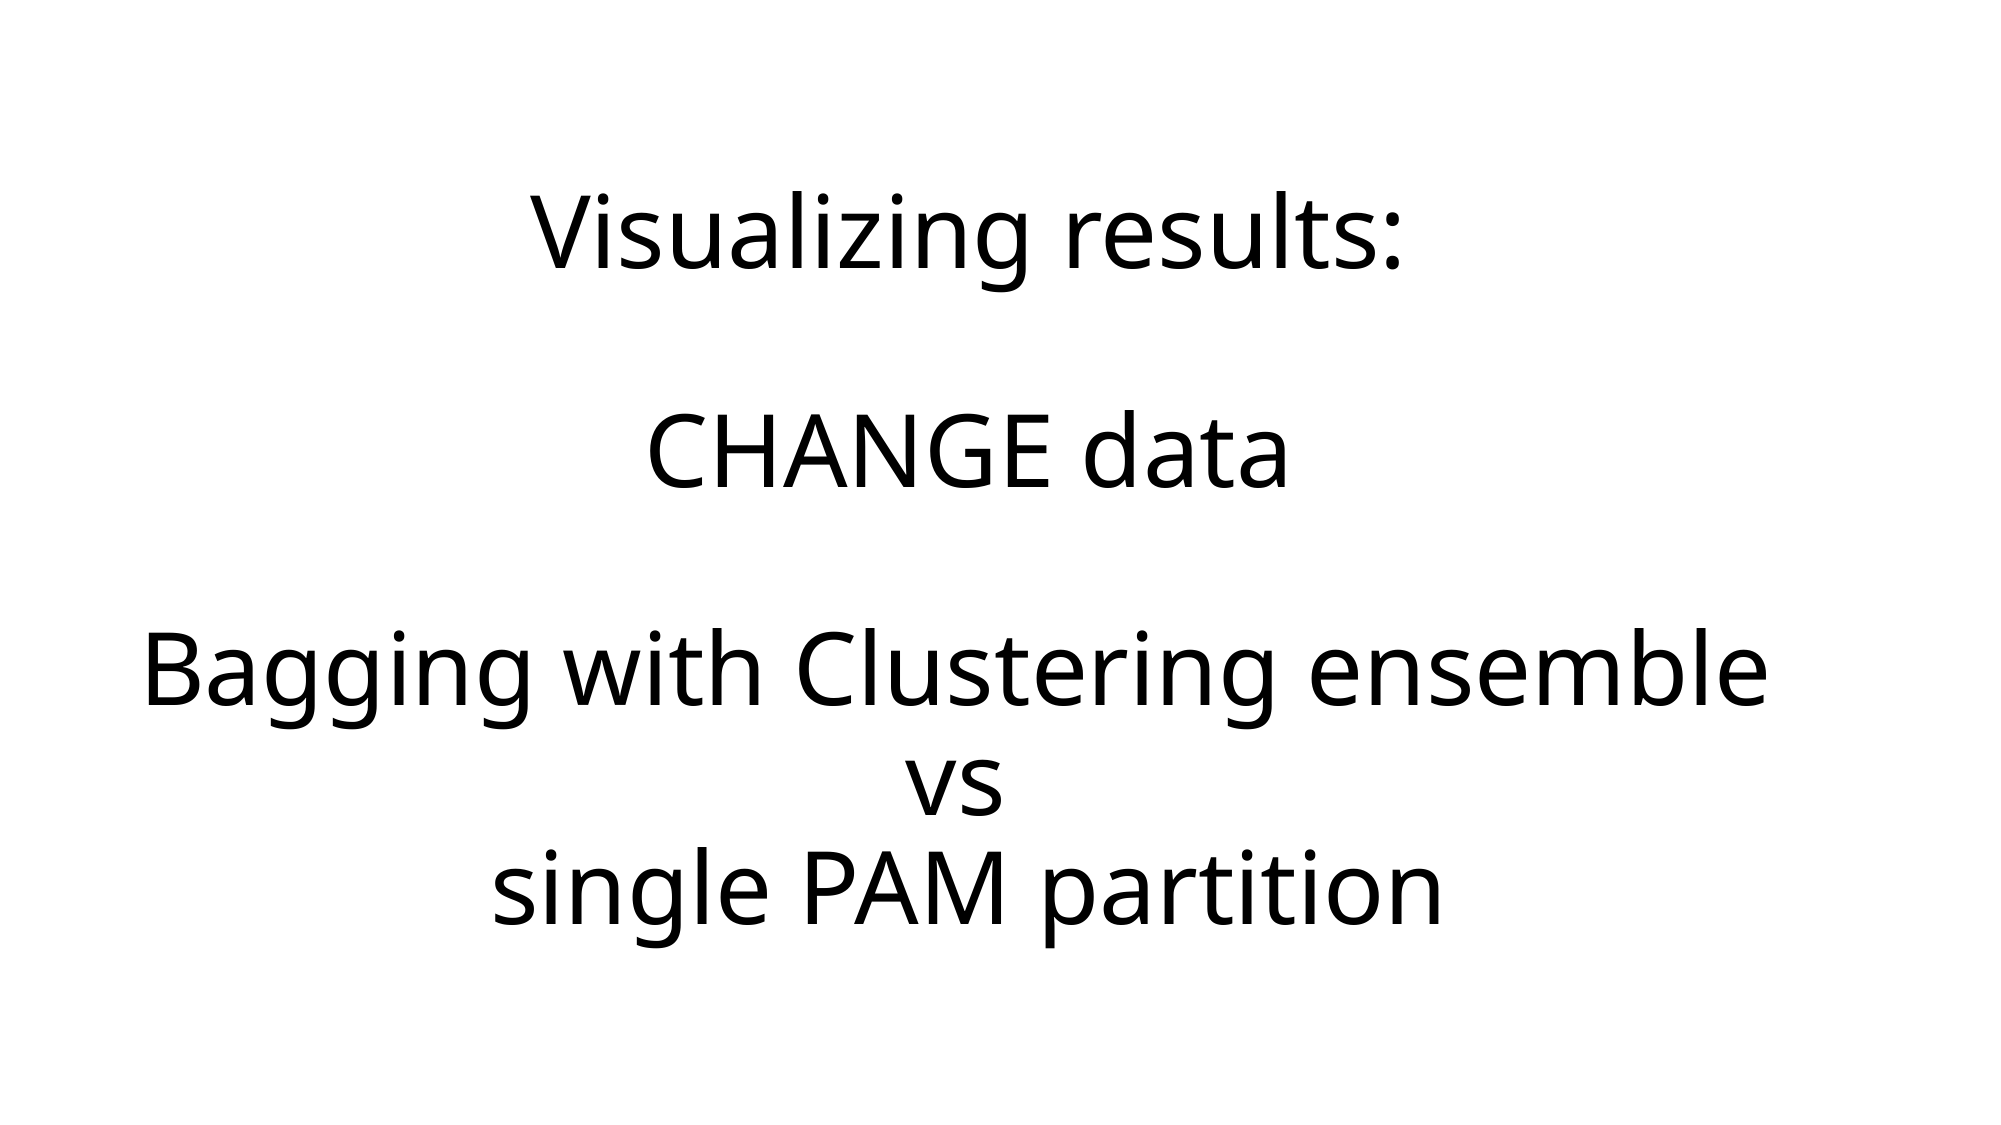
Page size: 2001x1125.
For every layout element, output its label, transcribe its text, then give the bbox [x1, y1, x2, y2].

title Visualizing results: CHANGE data Bagging with Clustering ensemble vs single PAM partition [112, 85, 1825, 954]
